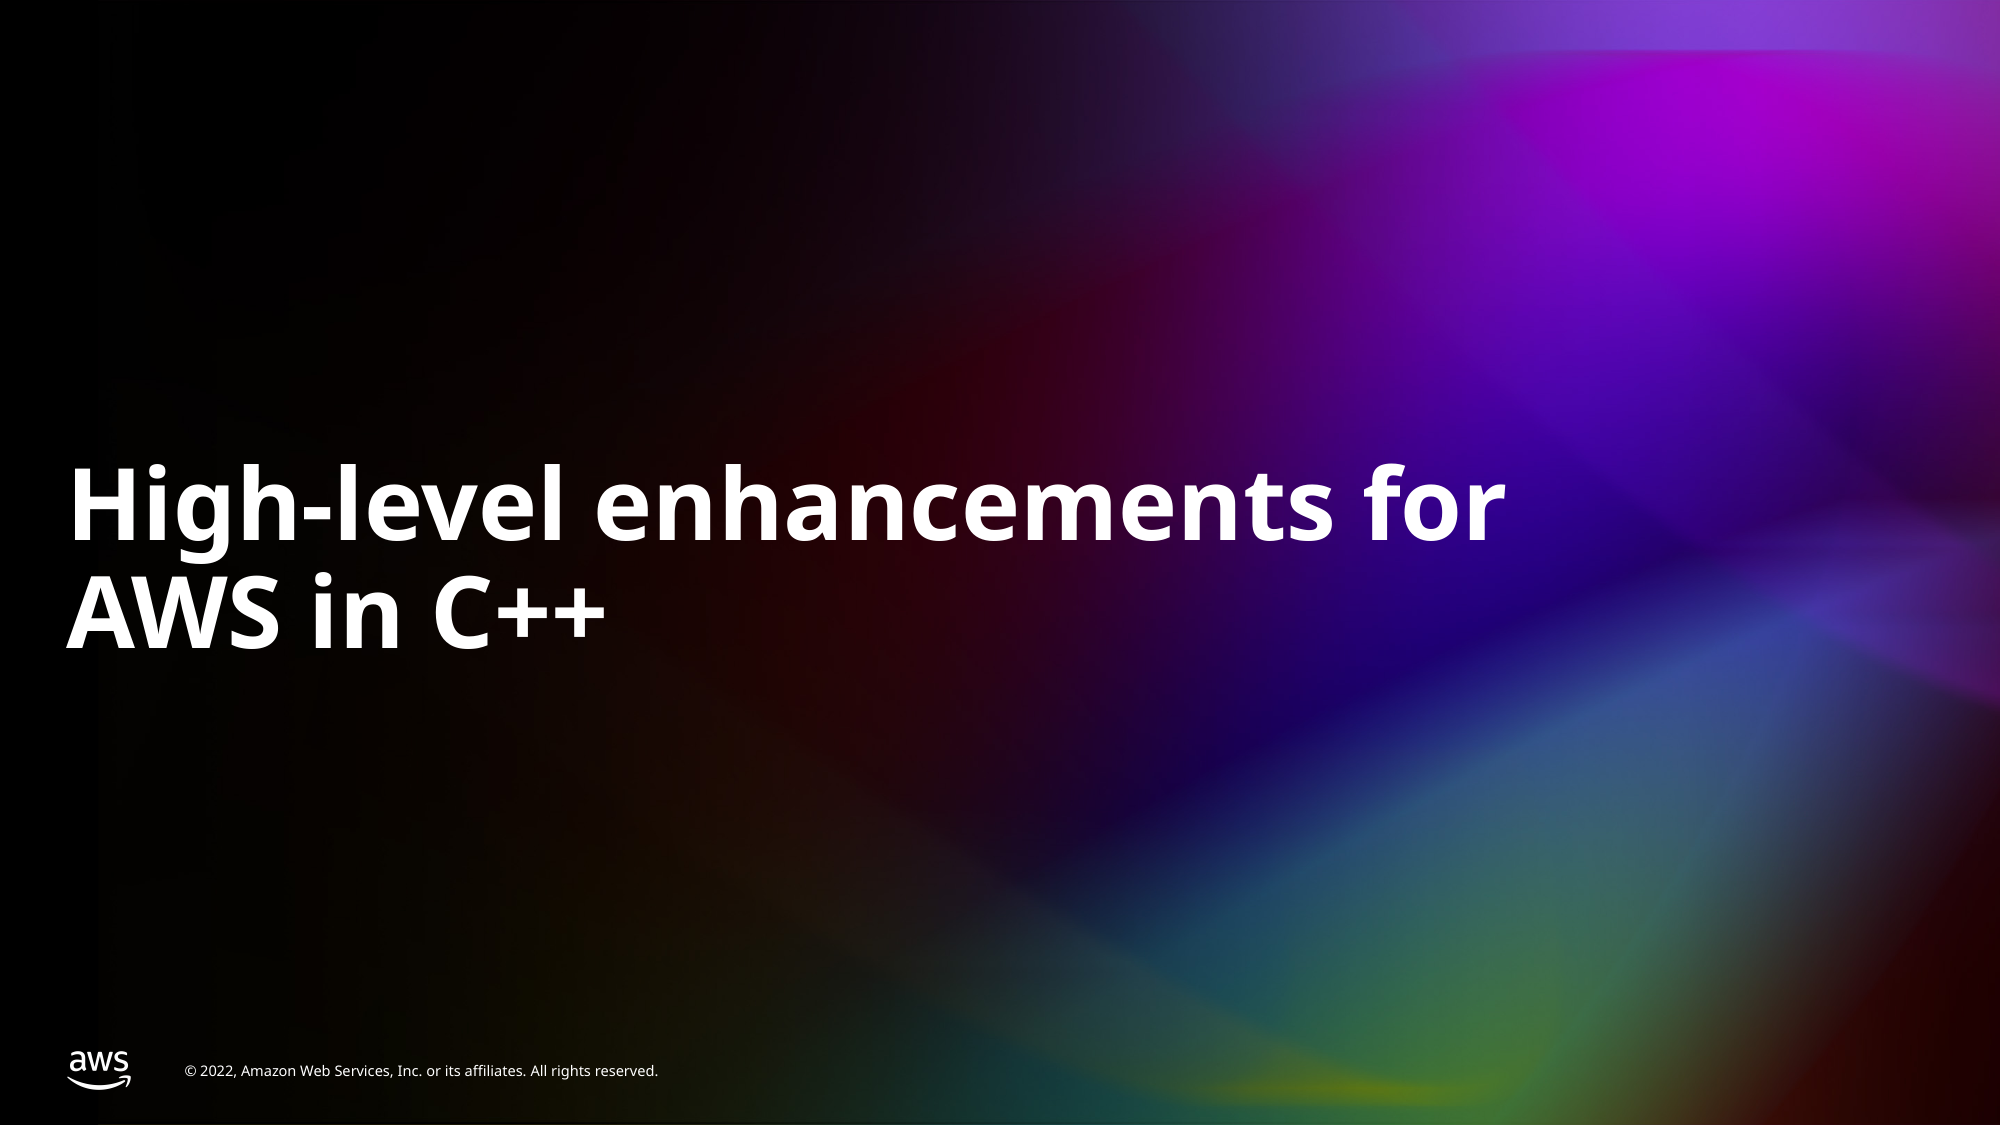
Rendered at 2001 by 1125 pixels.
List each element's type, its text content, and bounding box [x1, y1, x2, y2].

title High-level enhancements for AWS in C++ [65, 445, 1529, 680]
picture [0, 0, 2000, 1125]
